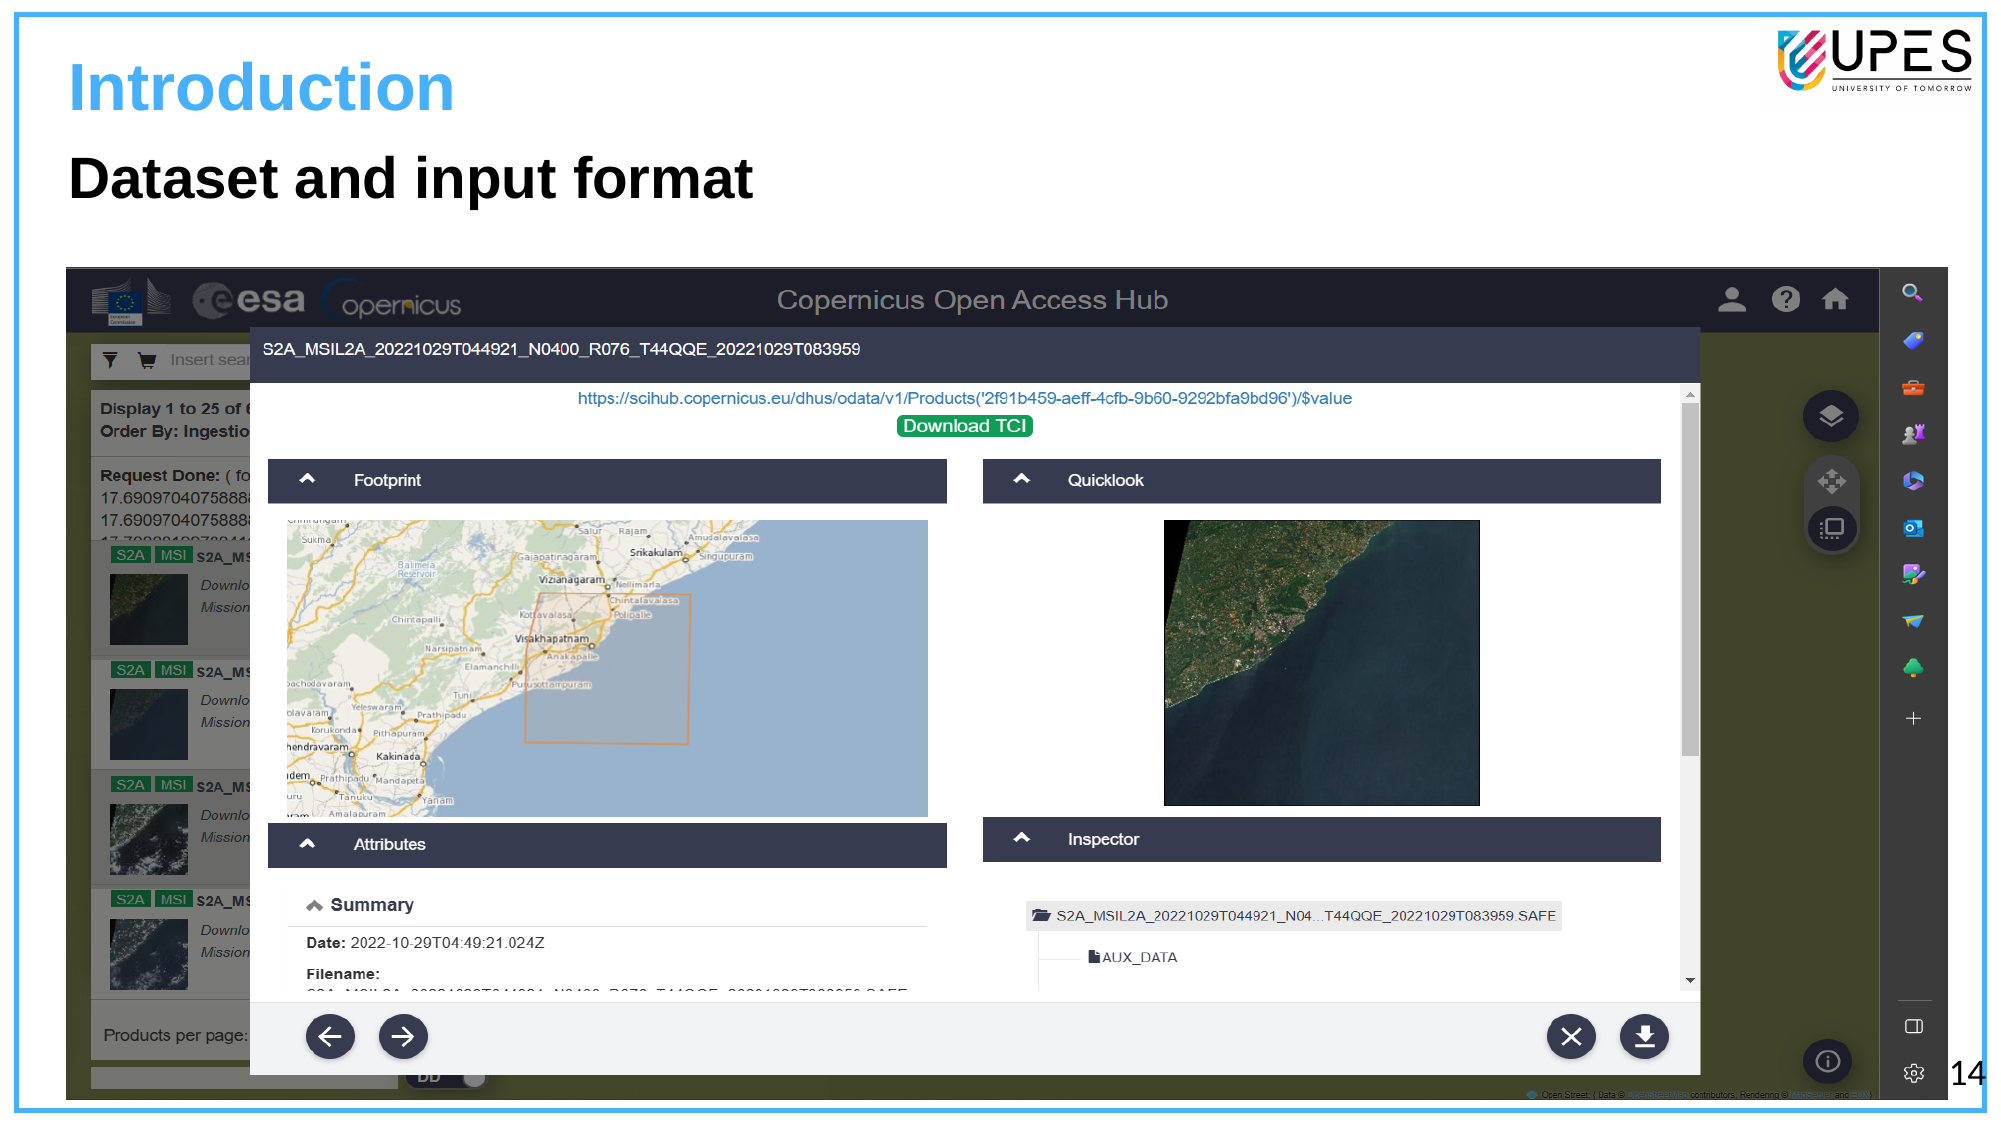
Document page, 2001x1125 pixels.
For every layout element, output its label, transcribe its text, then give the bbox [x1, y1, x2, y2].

text_box Dataset and input format [53, 132, 1678, 218]
text_box Introduction [53, 36, 1289, 132]
text_box 14 [1948, 1040, 2000, 1100]
picture [1758, 20, 1978, 110]
picture [66, 267, 1948, 1100]
